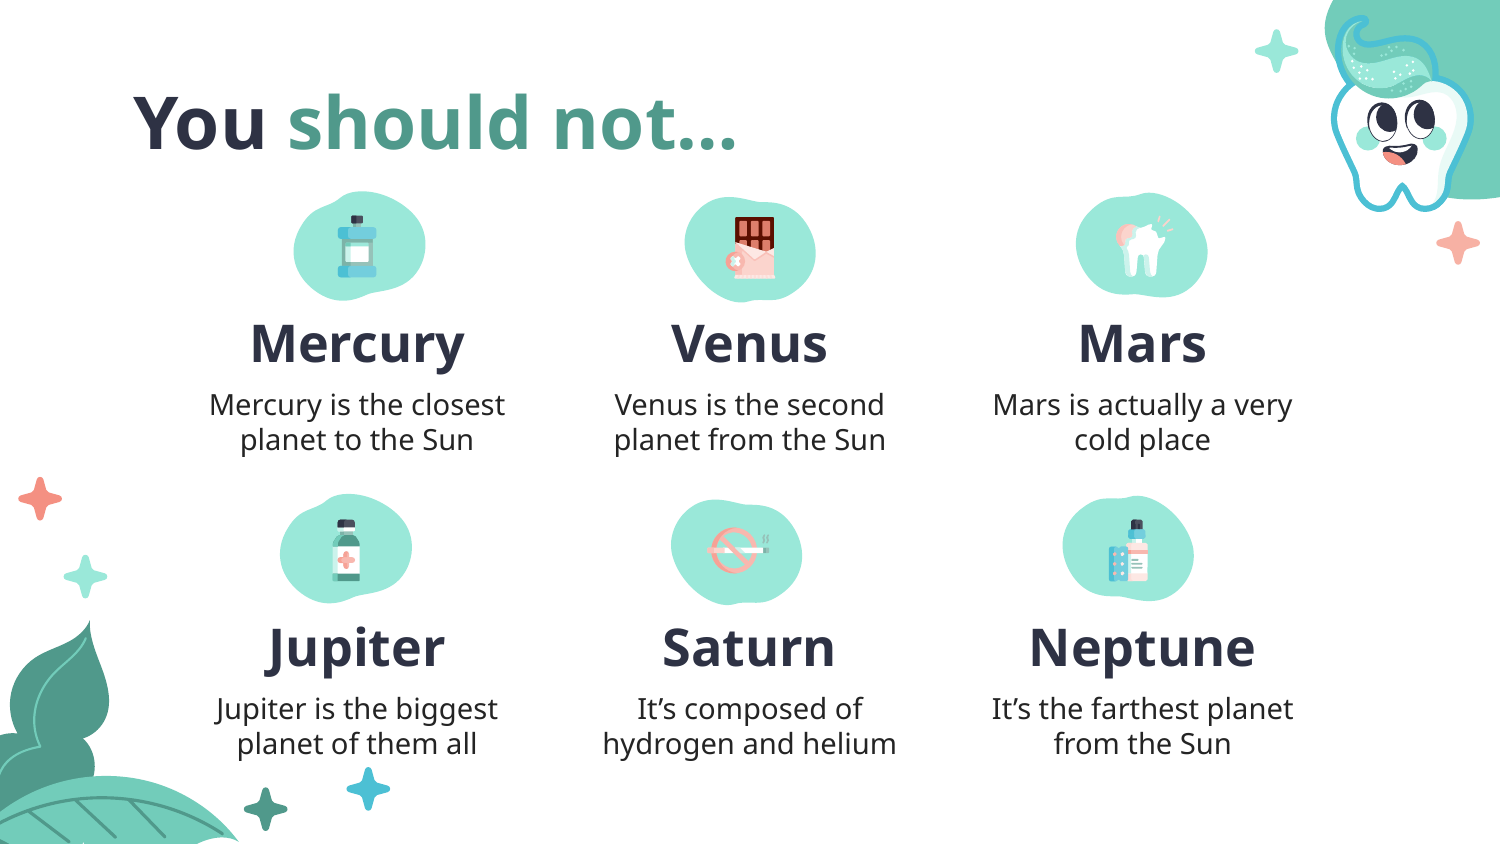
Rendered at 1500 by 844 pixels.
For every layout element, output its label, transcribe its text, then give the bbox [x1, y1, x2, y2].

text_box [1075, 192, 1208, 298]
title Mercury [190, 301, 524, 371]
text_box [703, 527, 770, 574]
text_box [1111, 215, 1174, 278]
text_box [332, 519, 360, 582]
title Jupiter [190, 605, 524, 675]
title Saturn [583, 605, 917, 675]
title Mars [976, 301, 1310, 371]
text_box [279, 493, 412, 604]
title Venus [583, 301, 917, 371]
subtitle Venus is the second planet from the Sun [583, 371, 917, 451]
subtitle Mercury is the closest planet to the Sun [190, 371, 524, 451]
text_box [337, 215, 377, 278]
subtitle It’s composed of hydrogen and helium [583, 675, 917, 755]
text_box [1108, 519, 1148, 582]
subtitle Jupiter is the biggest planet of them all [190, 675, 524, 755]
subtitle Mars is actually a very cold place [976, 371, 1310, 451]
subtitle It’s the farthest planet from the Sun [976, 675, 1310, 755]
text_box [1062, 495, 1194, 602]
title Neptune [976, 605, 1310, 675]
title You should not… [118, 72, 1382, 167]
text_box [684, 196, 816, 303]
text_box [293, 191, 426, 301]
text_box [723, 216, 776, 279]
text_box [670, 499, 803, 606]
